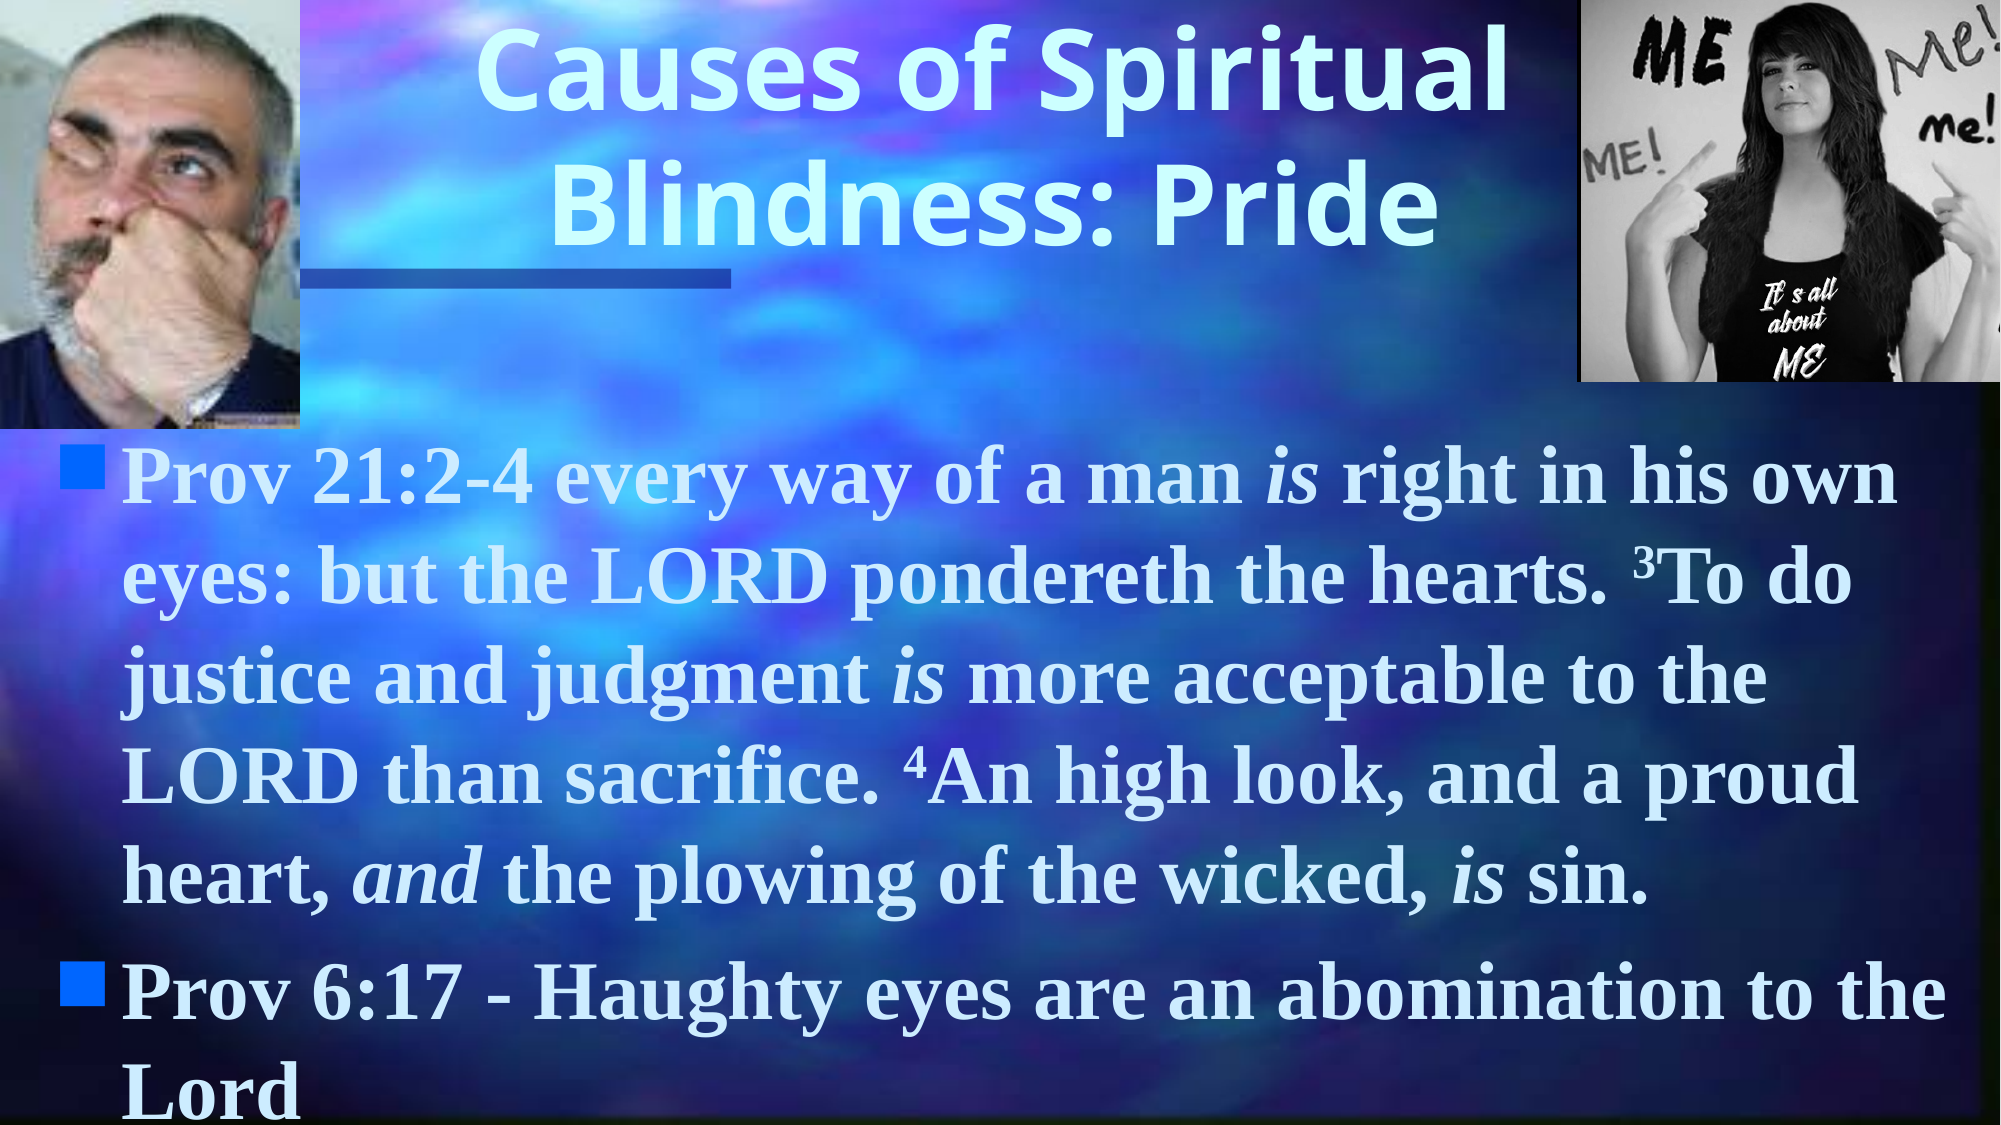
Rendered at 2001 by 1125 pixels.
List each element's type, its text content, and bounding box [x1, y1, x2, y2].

picture [0, 0, 2001, 1125]
list Prov 21:2-4 every way of a man is right in his own eyes: but the LORD pondereth the hearts. 3To do justice and judgment is more acceptable to the LORD than sacrifice. 4An high look, and a proud heart, and the plowing of the wicked, is sin. Prov 6:17 - Haughty eyes are an abomination to the Lord [50, 412, 2000, 1088]
title Causes of Spiritual Blindness: Pride [387, 87, 1572, 275]
